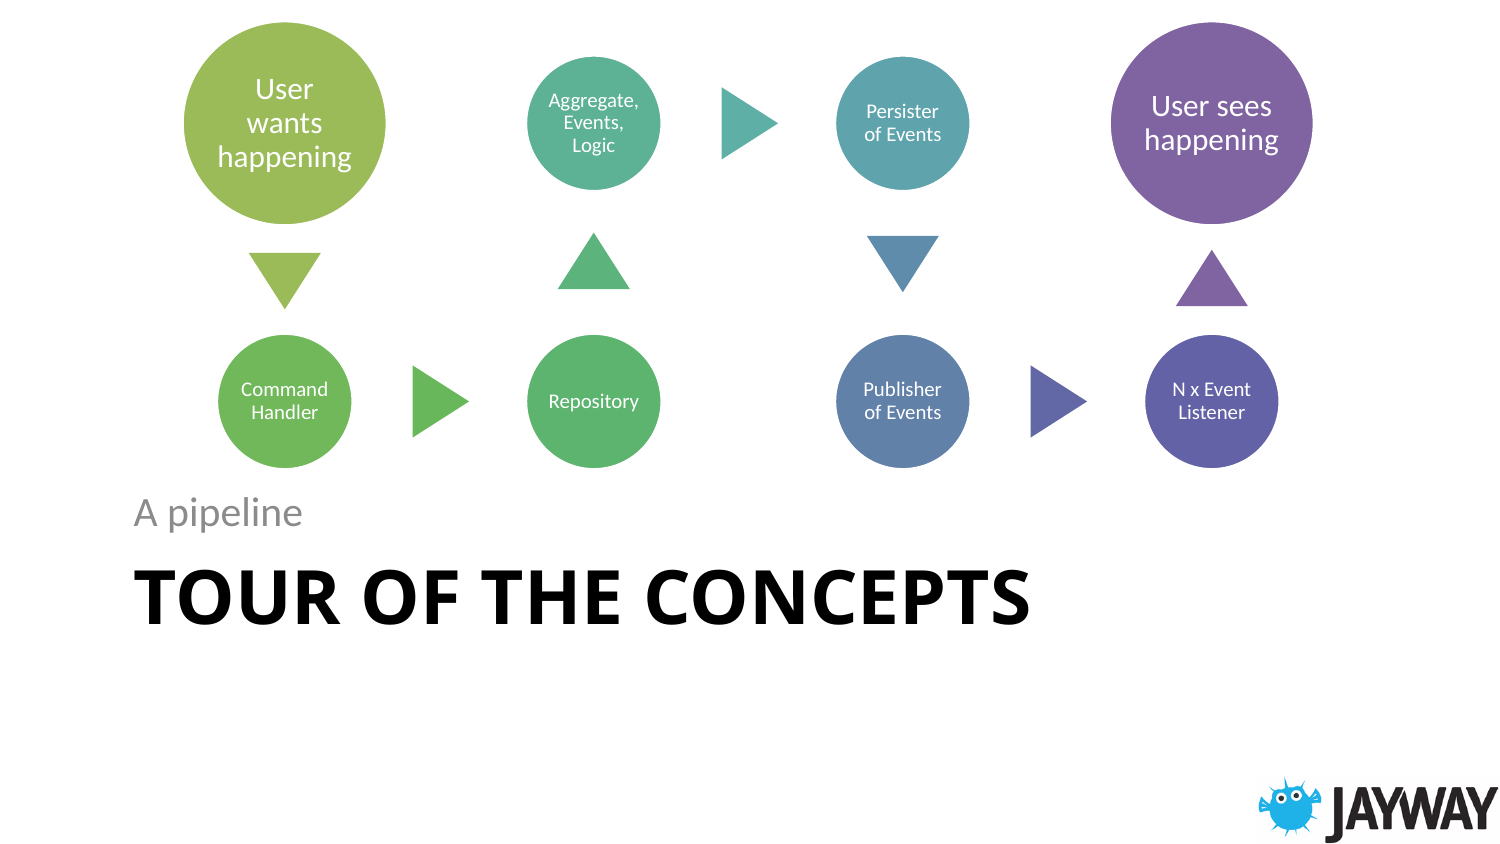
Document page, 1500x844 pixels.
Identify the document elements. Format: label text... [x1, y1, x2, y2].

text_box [0, 19, 1500, 505]
list A pipeline [118, 516, 1394, 543]
picture [1257, 775, 1500, 844]
title Tour of the concepts [118, 543, 1394, 710]
